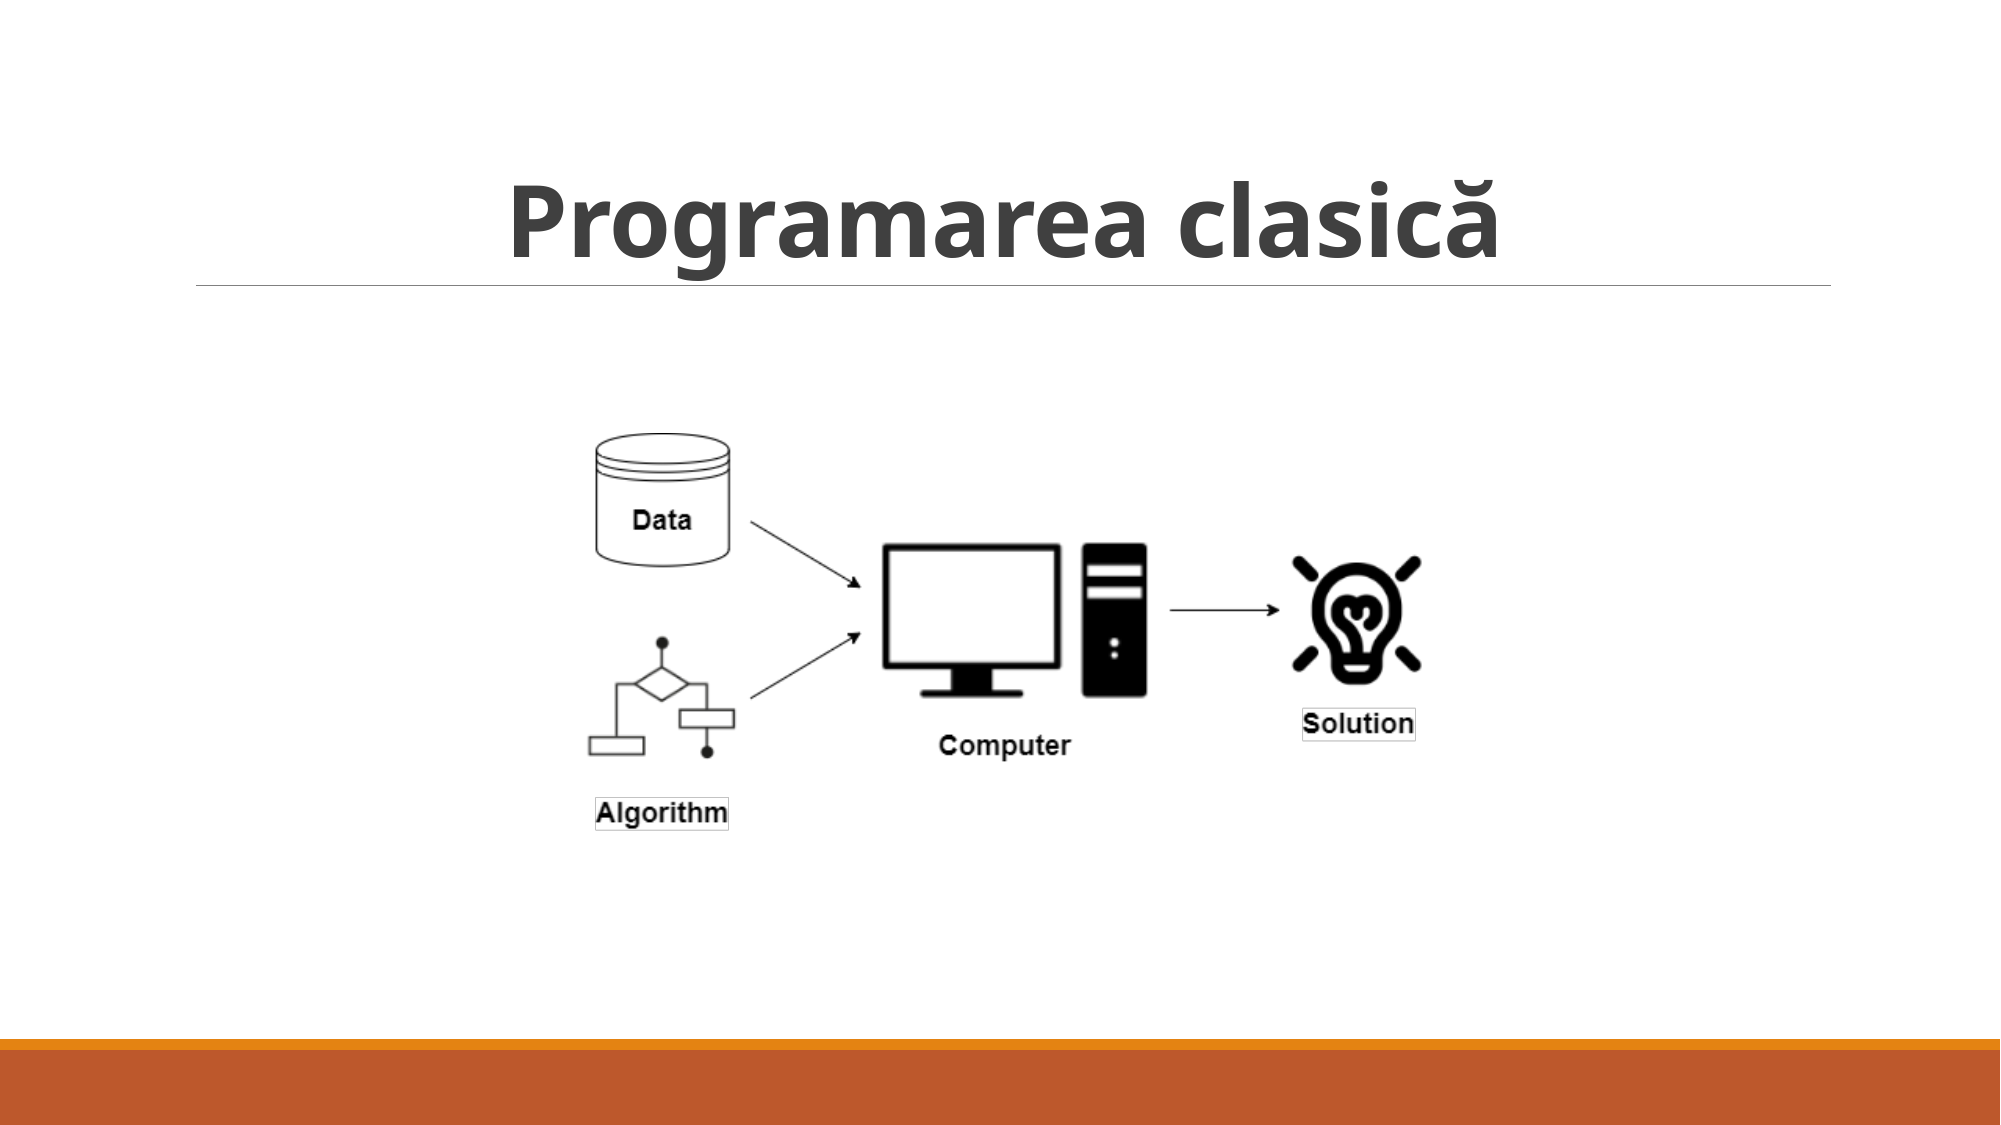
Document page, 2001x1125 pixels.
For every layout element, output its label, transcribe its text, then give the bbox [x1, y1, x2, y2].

title Programarea clasică [180, 47, 1830, 285]
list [573, 433, 1436, 833]
